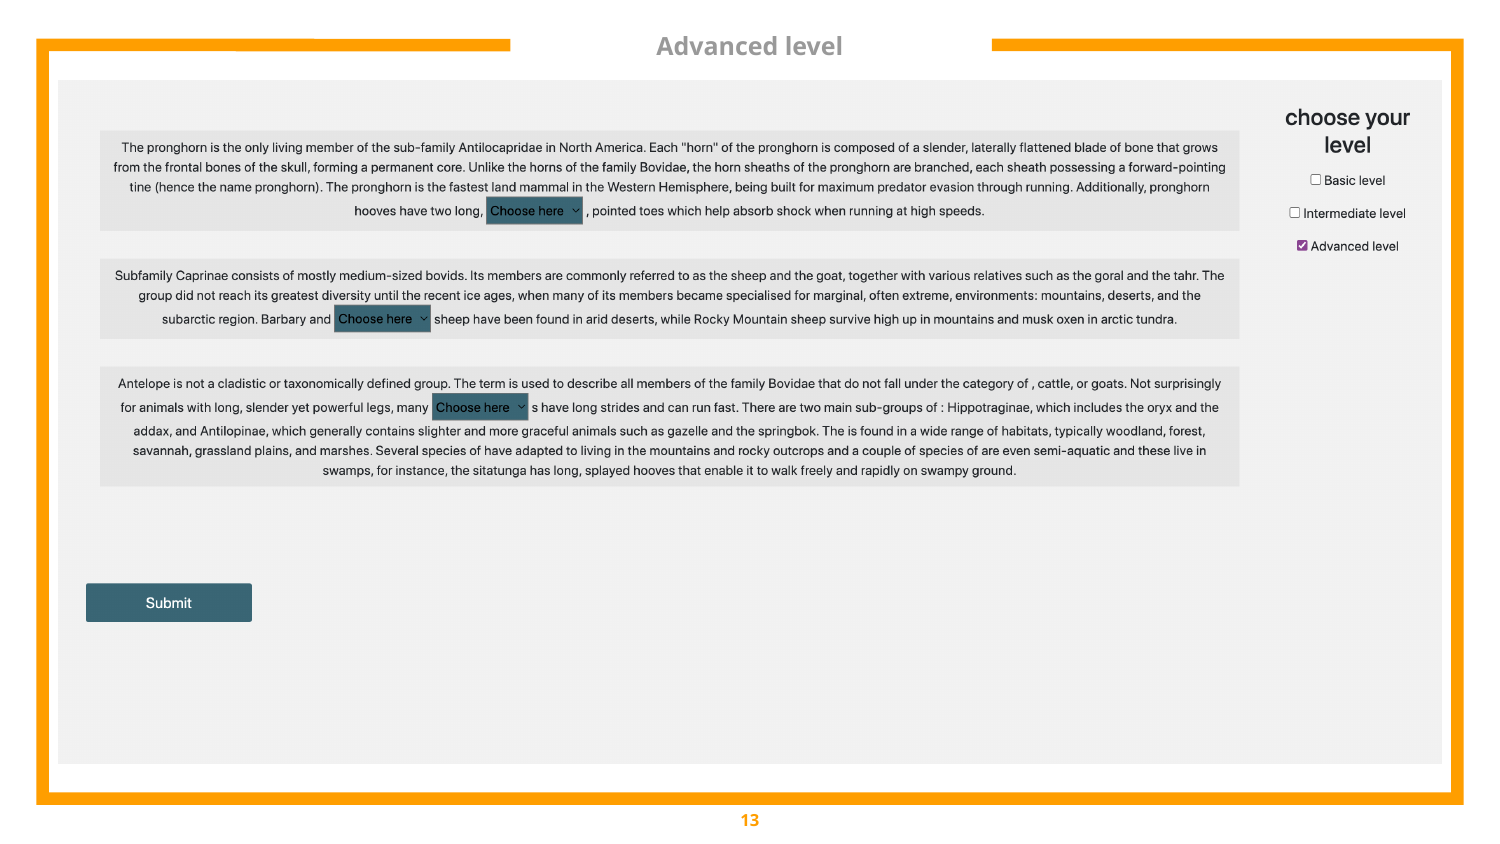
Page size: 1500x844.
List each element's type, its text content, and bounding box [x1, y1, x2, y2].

slide_number 13 [0, 798, 1500, 844]
picture [58, 80, 1442, 764]
title Advanced level [531, 16, 969, 76]
